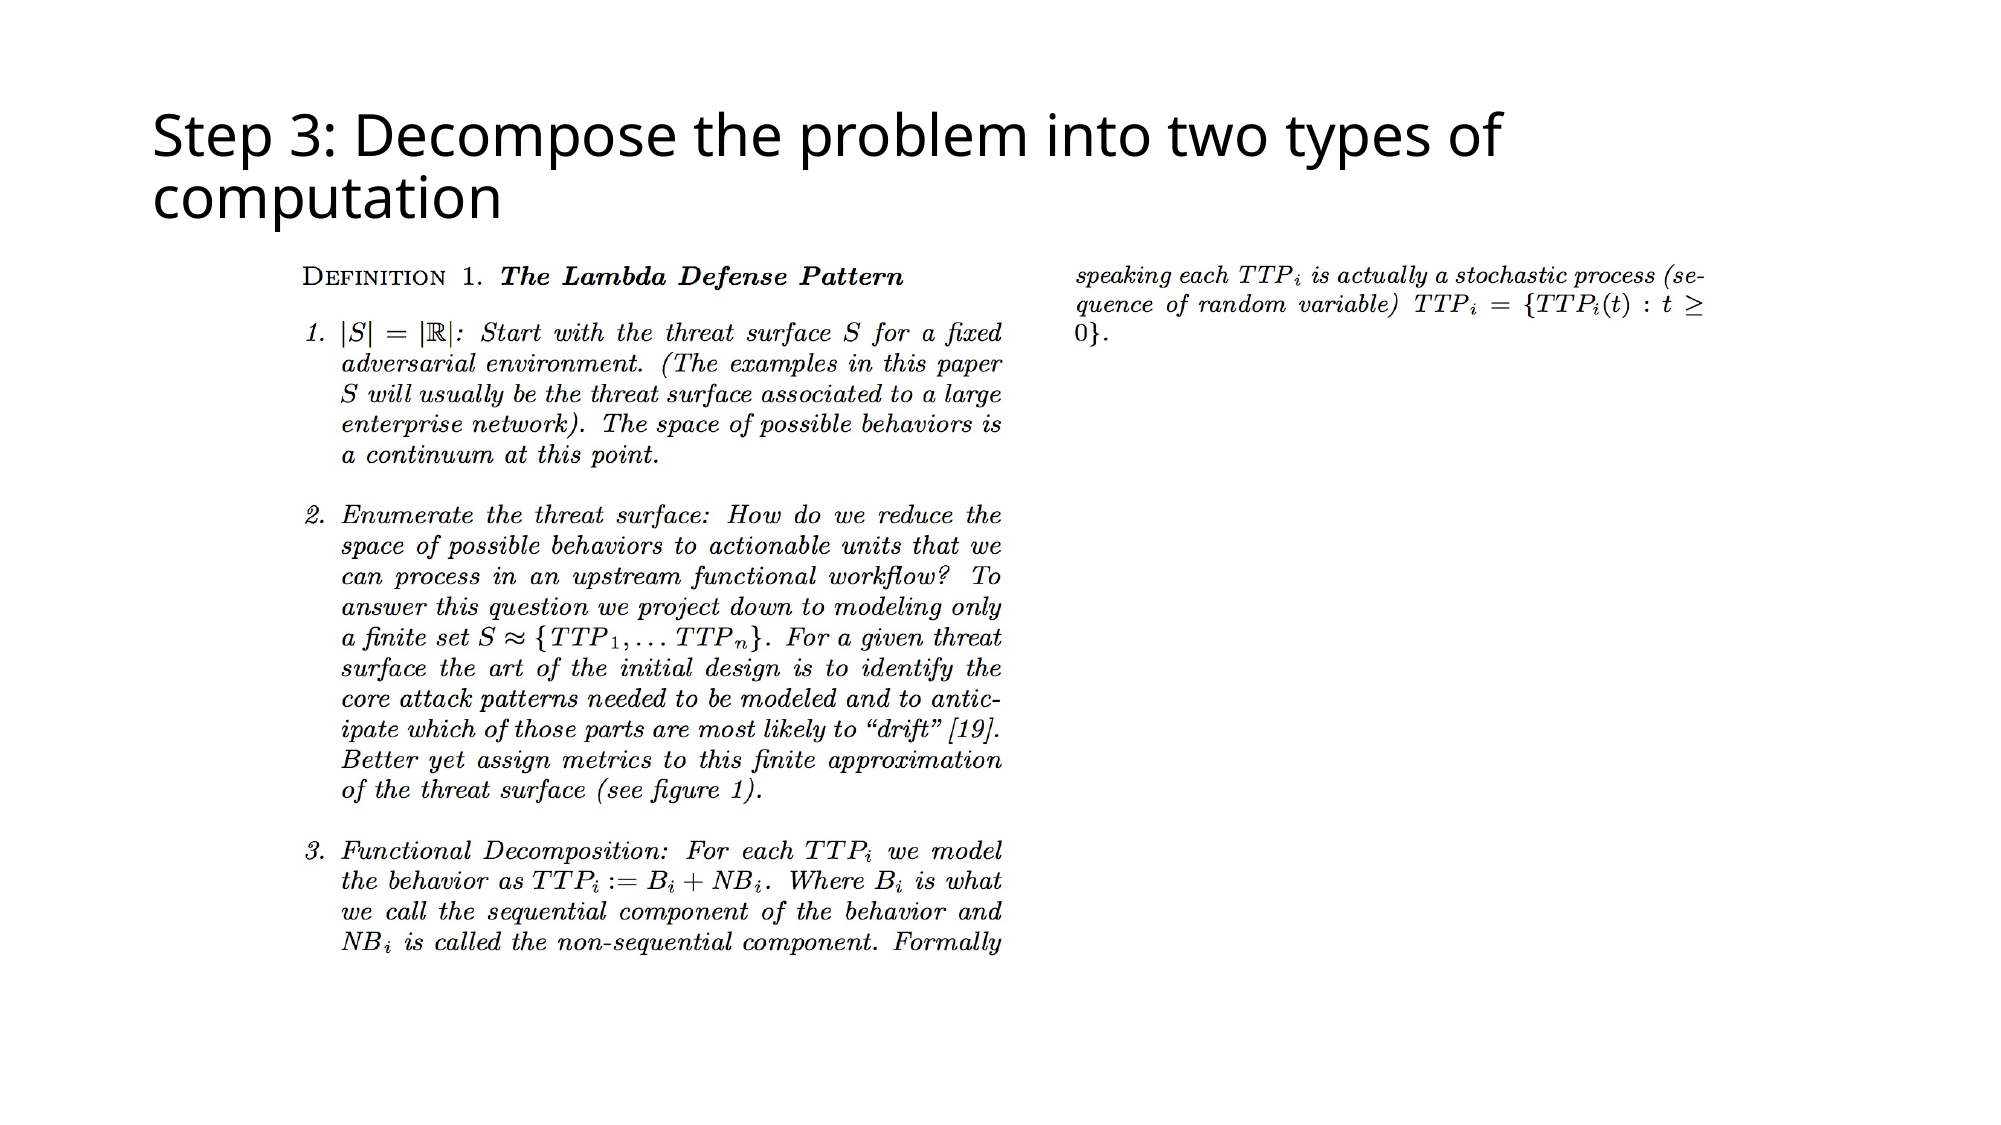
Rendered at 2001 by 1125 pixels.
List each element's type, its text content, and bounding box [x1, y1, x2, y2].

picture [273, 221, 1730, 971]
title Step 3: Decompose the problem into two types of computation [137, 59, 1863, 278]
